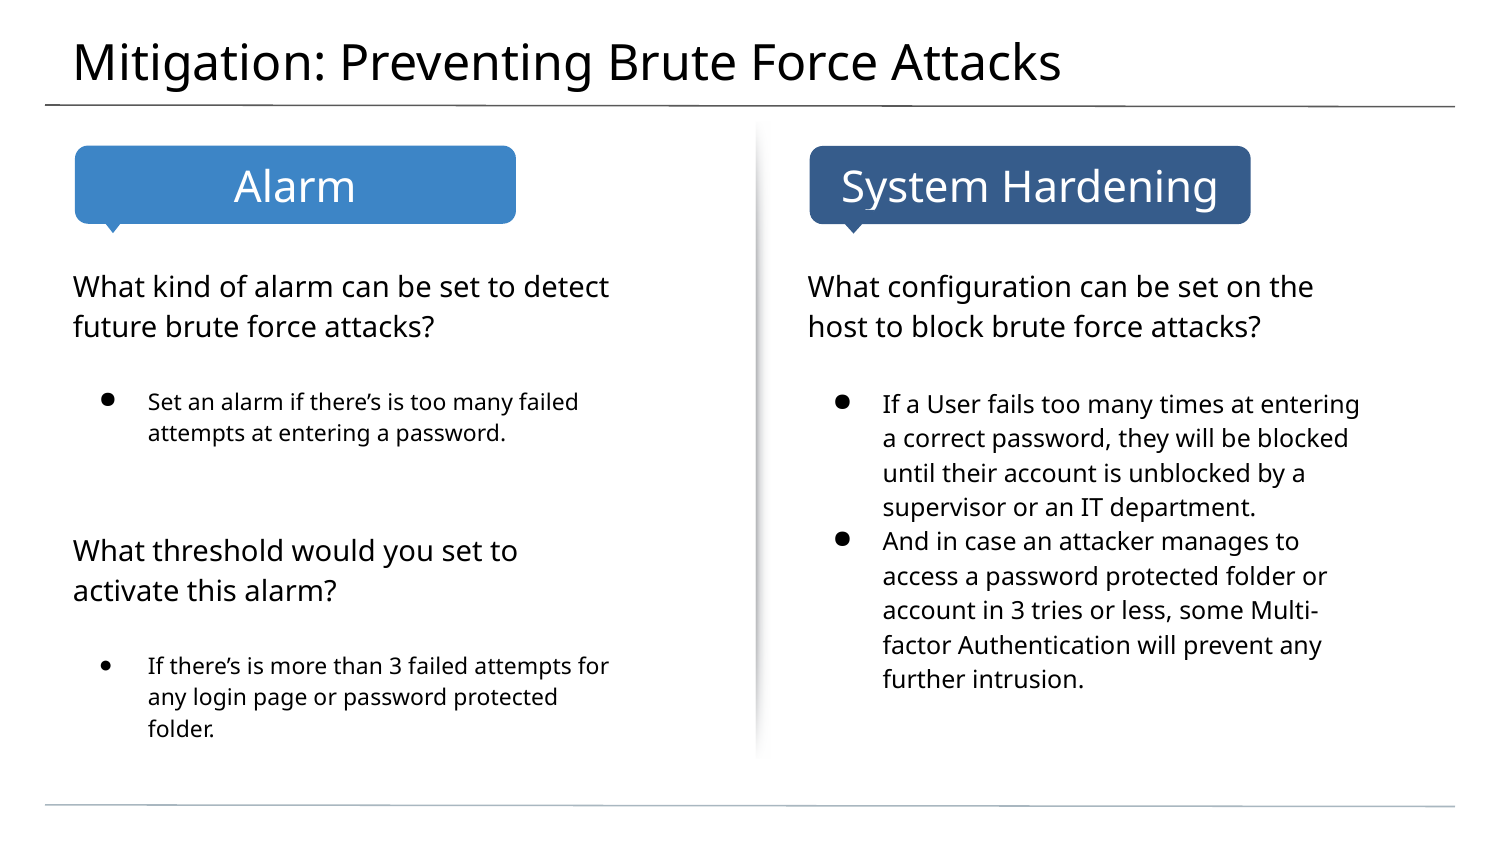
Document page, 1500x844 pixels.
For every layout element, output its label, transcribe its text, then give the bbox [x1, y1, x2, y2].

subtitle What kind of alarm can be set to detect future brute force attacks? Set an alarm if there’s is too many failed attempts at entering a password. What threshold would you set to activate this alarm? If there’s is more than 3 failed attempts for any login page or password protected folder. [0, 262, 704, 805]
title Mitigation: Preventing Brute Force Attacks [0, 0, 1500, 88]
subtitle What configuration can be set on the host to block brute force attacks? If a User fails too many times at entering a correct password, they will be blocked until their account is unblocked by a supervisor or an IT department. And in case an attacker manages to access a password protected folder or account in 3 tries or less, some Multi-factor Authentication will prevent any further intrusion. [732, 263, 1438, 805]
picture [703, 107, 839, 782]
